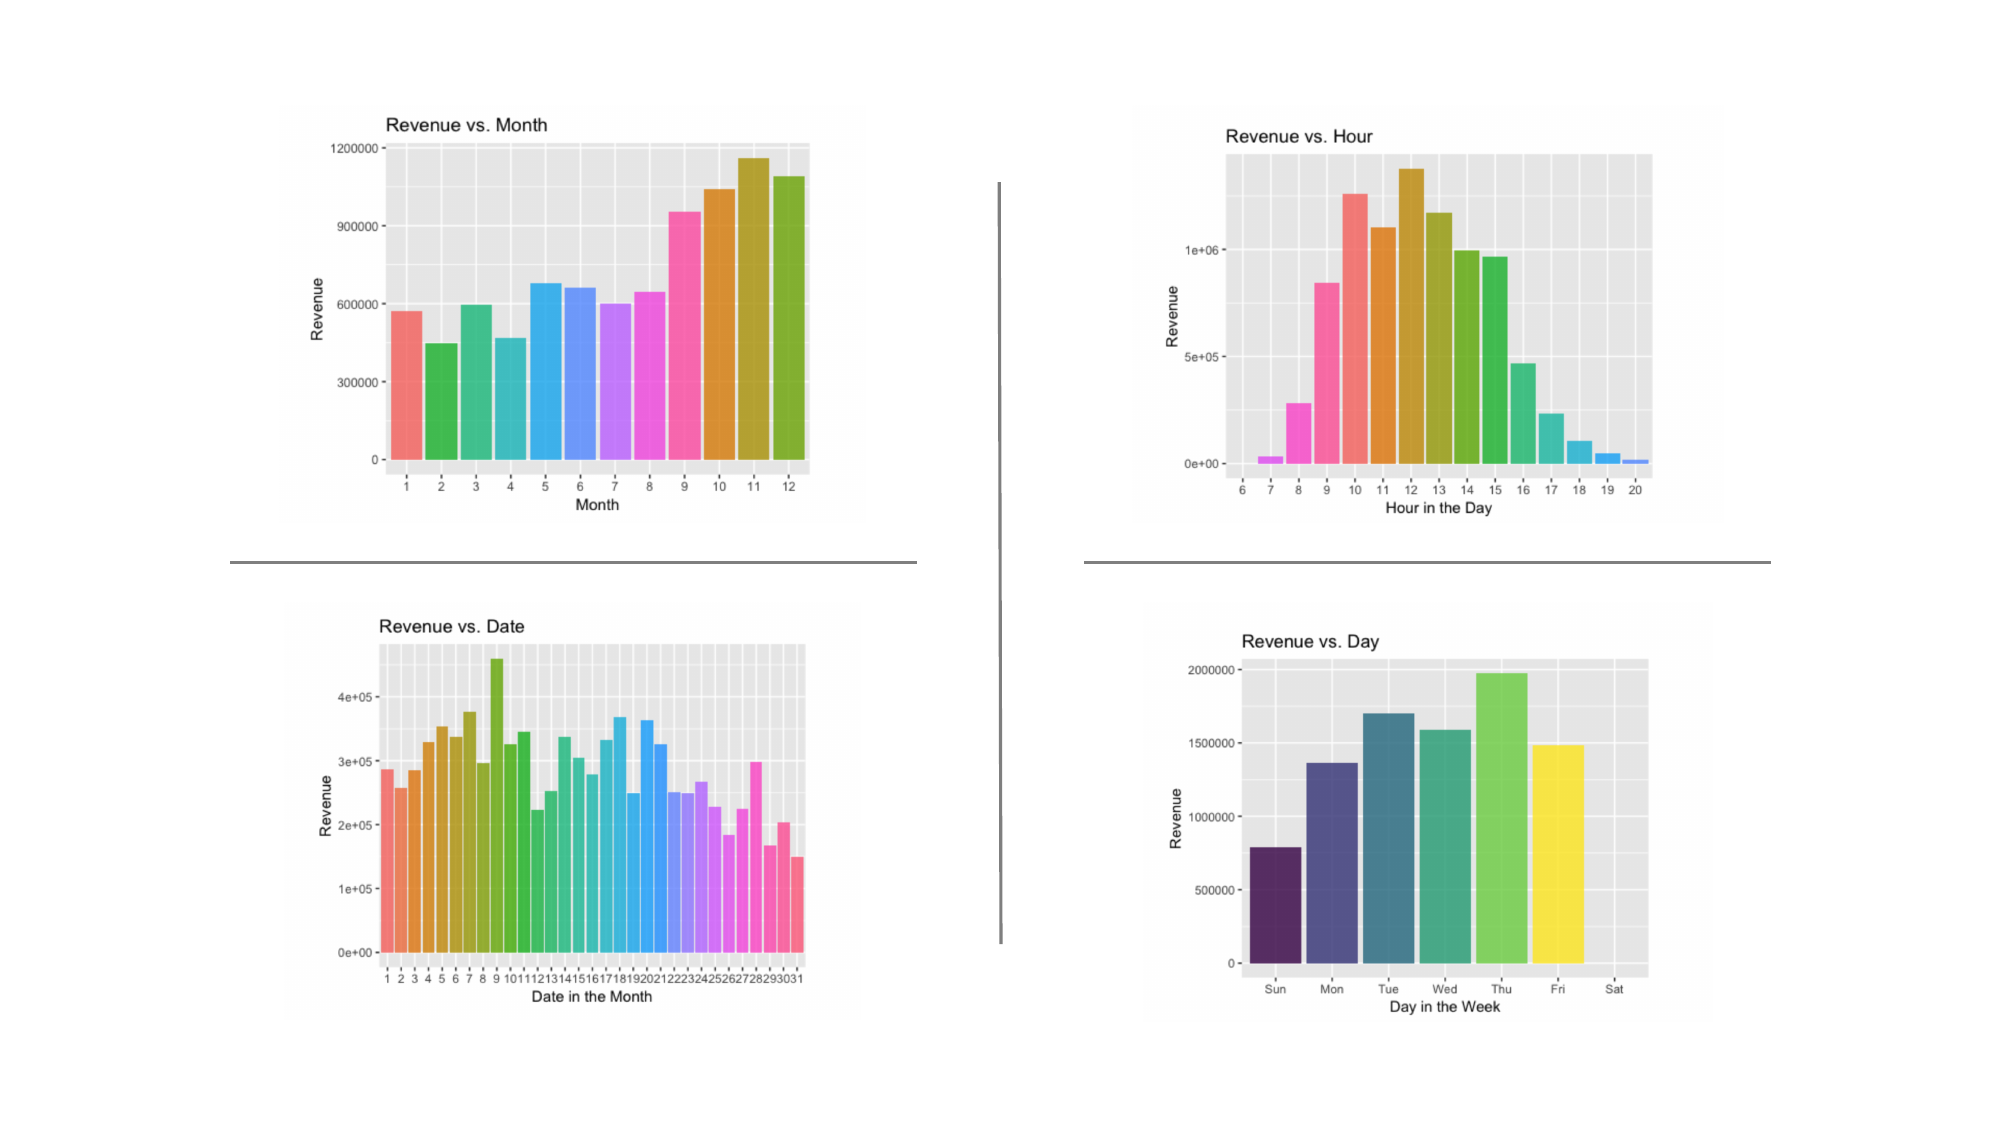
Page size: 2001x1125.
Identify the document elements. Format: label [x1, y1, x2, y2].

picture [284, 601, 861, 1021]
picture [279, 105, 866, 523]
picture [1131, 105, 1725, 523]
text_box [998, 182, 1002, 945]
picture [1142, 601, 1714, 1022]
